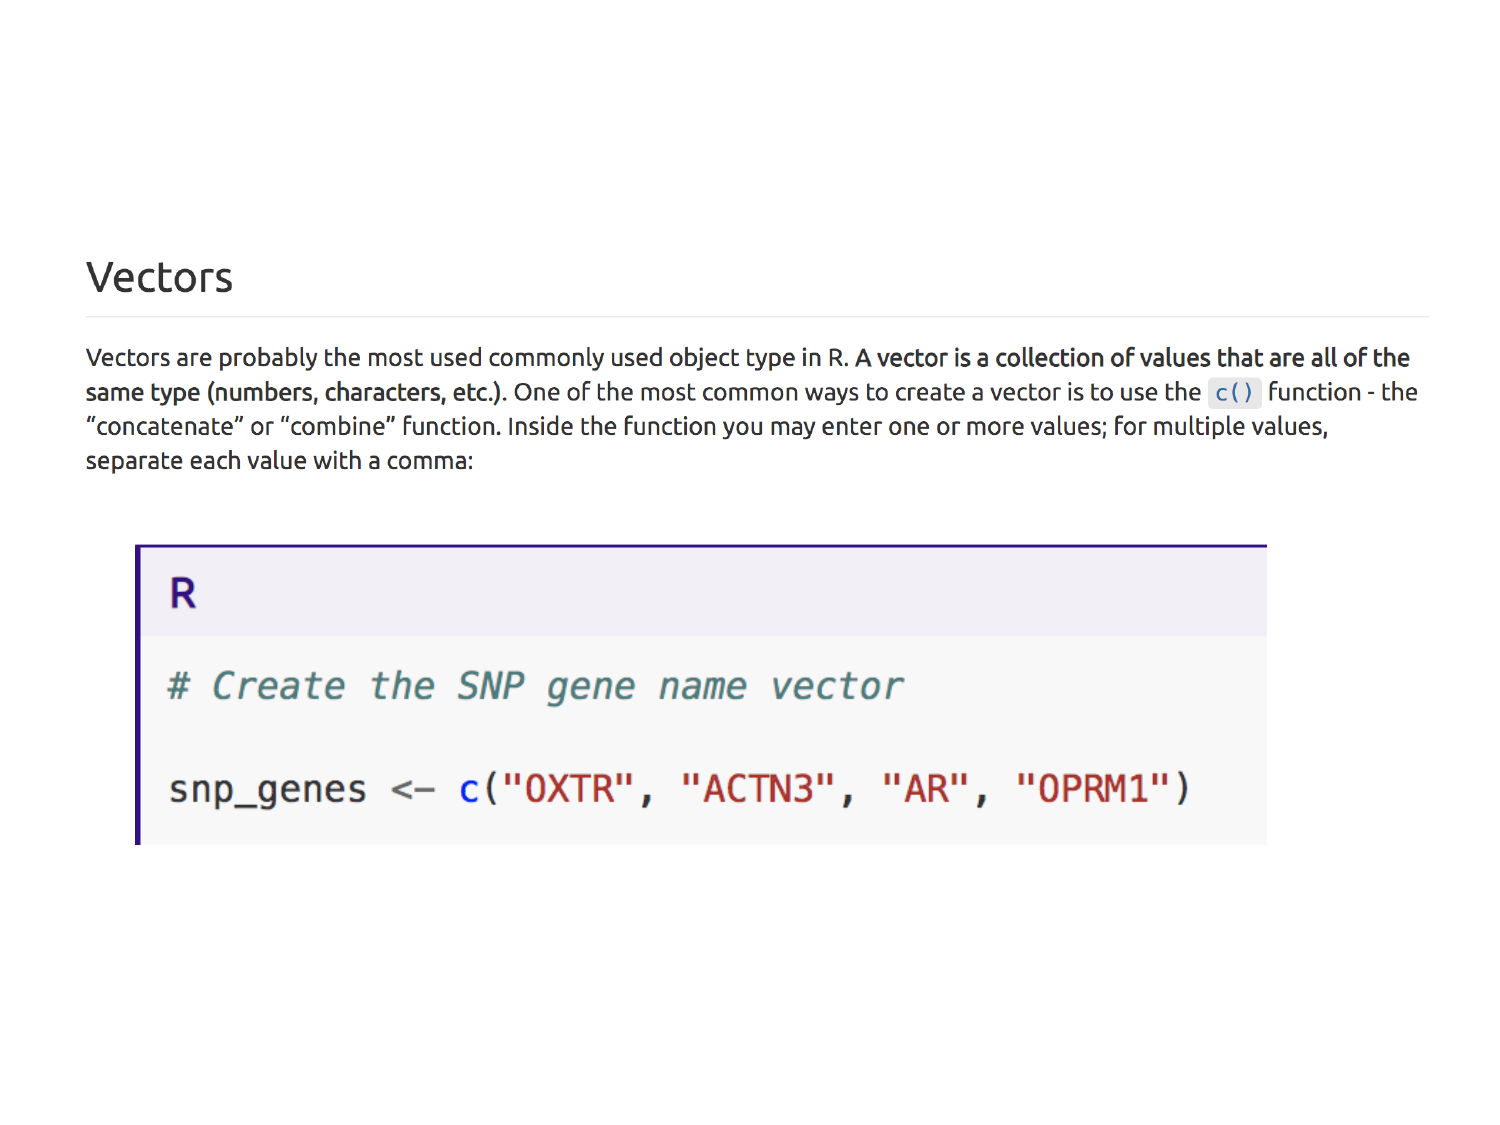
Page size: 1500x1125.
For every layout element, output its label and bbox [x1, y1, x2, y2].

picture [71, 240, 1449, 480]
picture [134, 542, 1267, 845]
